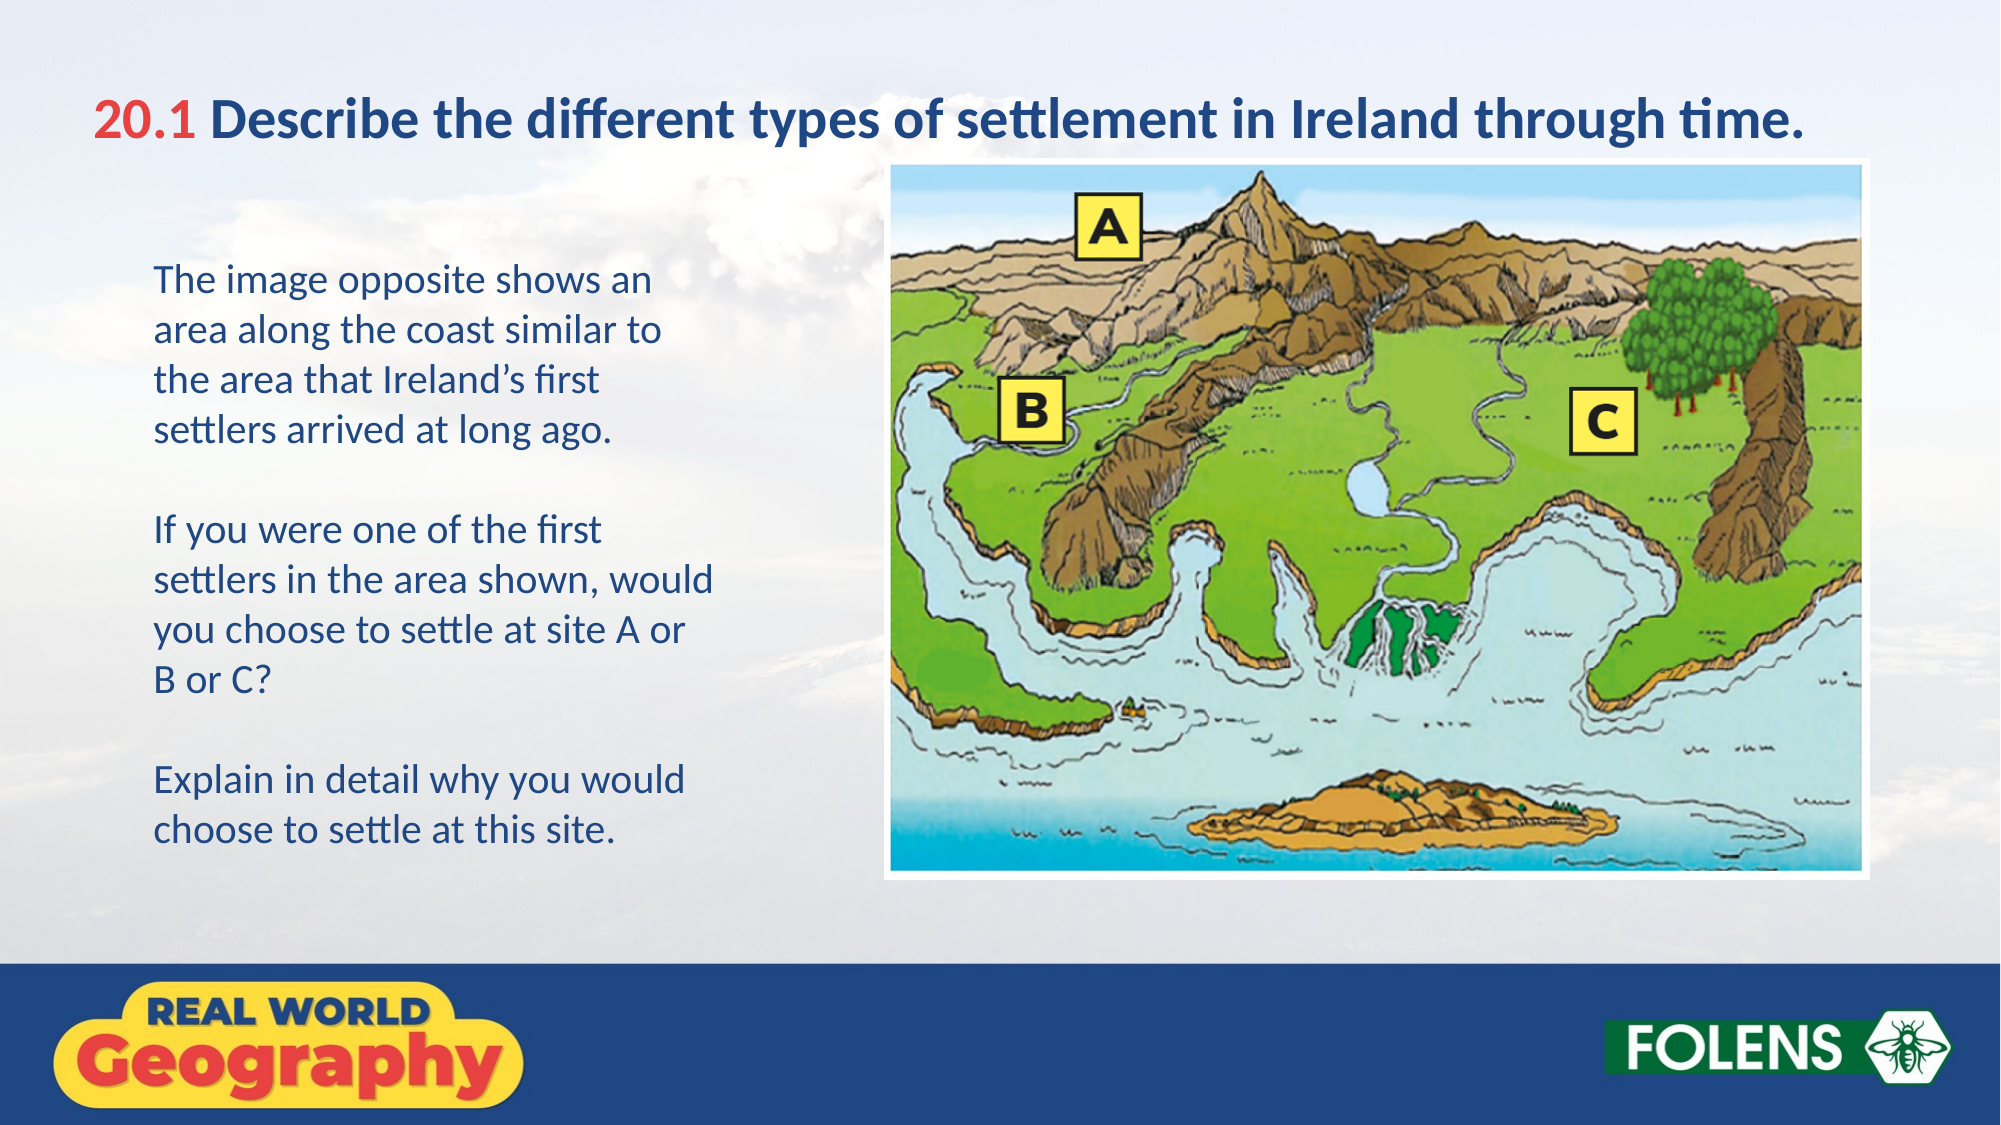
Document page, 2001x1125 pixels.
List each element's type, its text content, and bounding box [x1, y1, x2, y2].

text_box The image opposite shows an area along the coast similar to the area that Ireland’s first settlers arrived at long ago. If you were one of the first settlers in the area shown, would you choose to settle at site A or B or C? Explain in detail why you would choose to settle at this site. [138, 244, 730, 860]
text_box 20.1 Describe the different types of settlement in Ireland through time. [78, 73, 1922, 158]
picture [0, 0, 2001, 1125]
